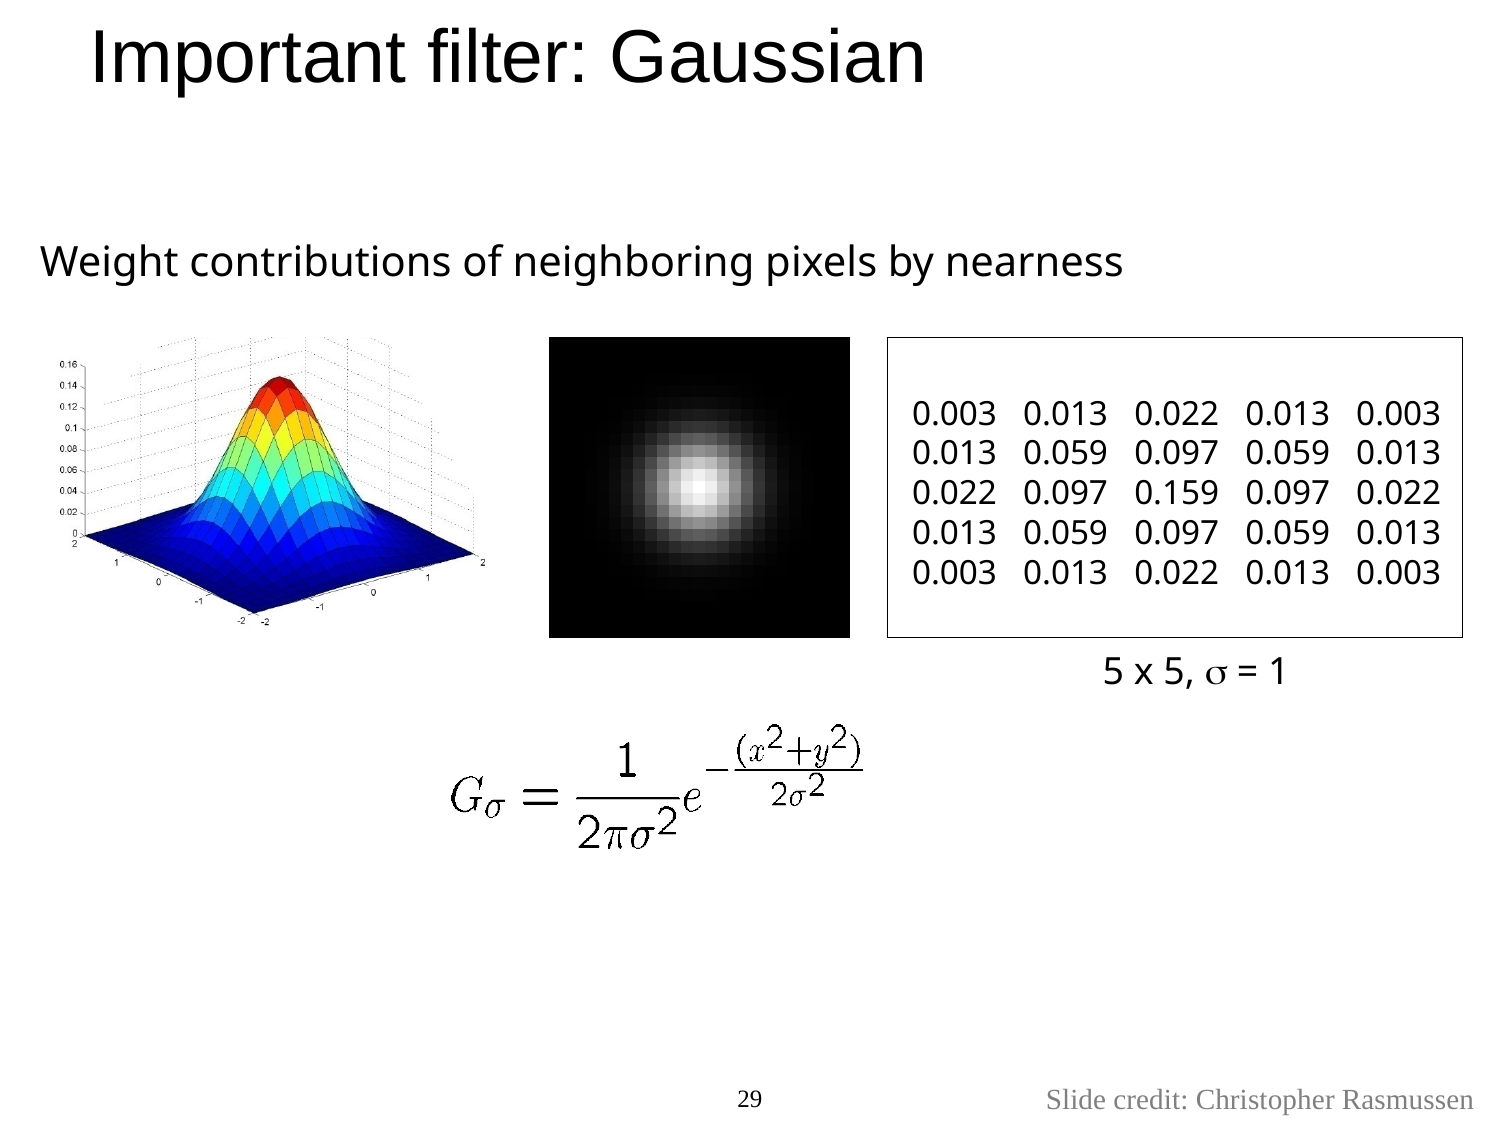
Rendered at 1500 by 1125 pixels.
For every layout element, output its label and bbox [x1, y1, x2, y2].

picture [37, 337, 521, 638]
picture [449, 724, 863, 850]
text_box [1088, 639, 1305, 700]
text_box [1031, 1064, 1500, 1124]
list [24, 237, 1475, 1050]
picture [549, 337, 851, 638]
text_box [74, 0, 1425, 188]
text_box [887, 337, 1463, 638]
